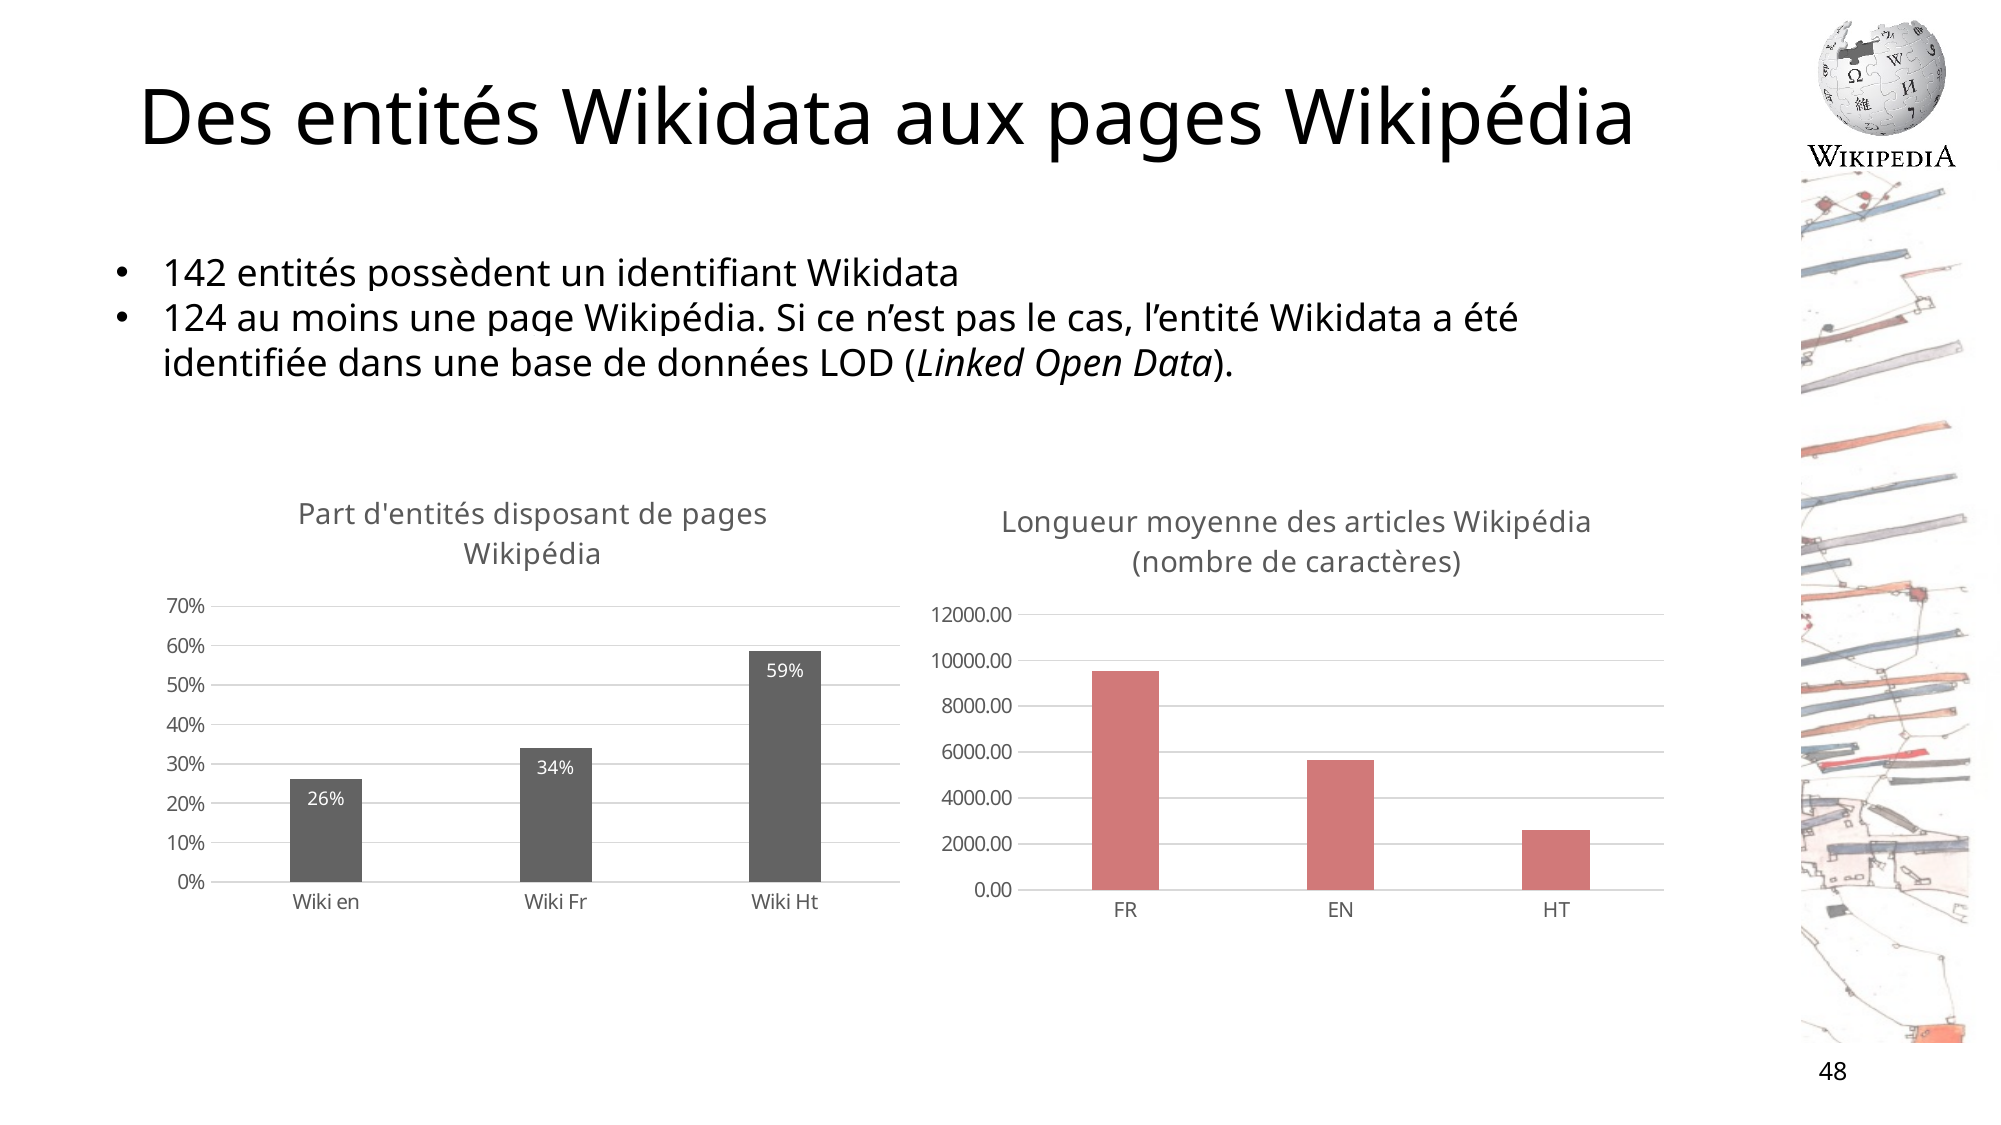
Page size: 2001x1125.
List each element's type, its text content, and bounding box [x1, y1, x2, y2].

picture [1797, 12, 2000, 1043]
title Des entités Wikidata aux pages Wikipédia [123, 68, 1679, 171]
slide_number 48 [1412, 1042, 1863, 1103]
text_box 142 entités possèdent un identifiant Wikidata 124 au moins une page Wikipédia. Si ce n’est pas le cas, l’entité Wikidata a été identifiée dans une base de données LOD (Linked Open Data). [100, 241, 1638, 391]
chart [151, 467, 1680, 934]
